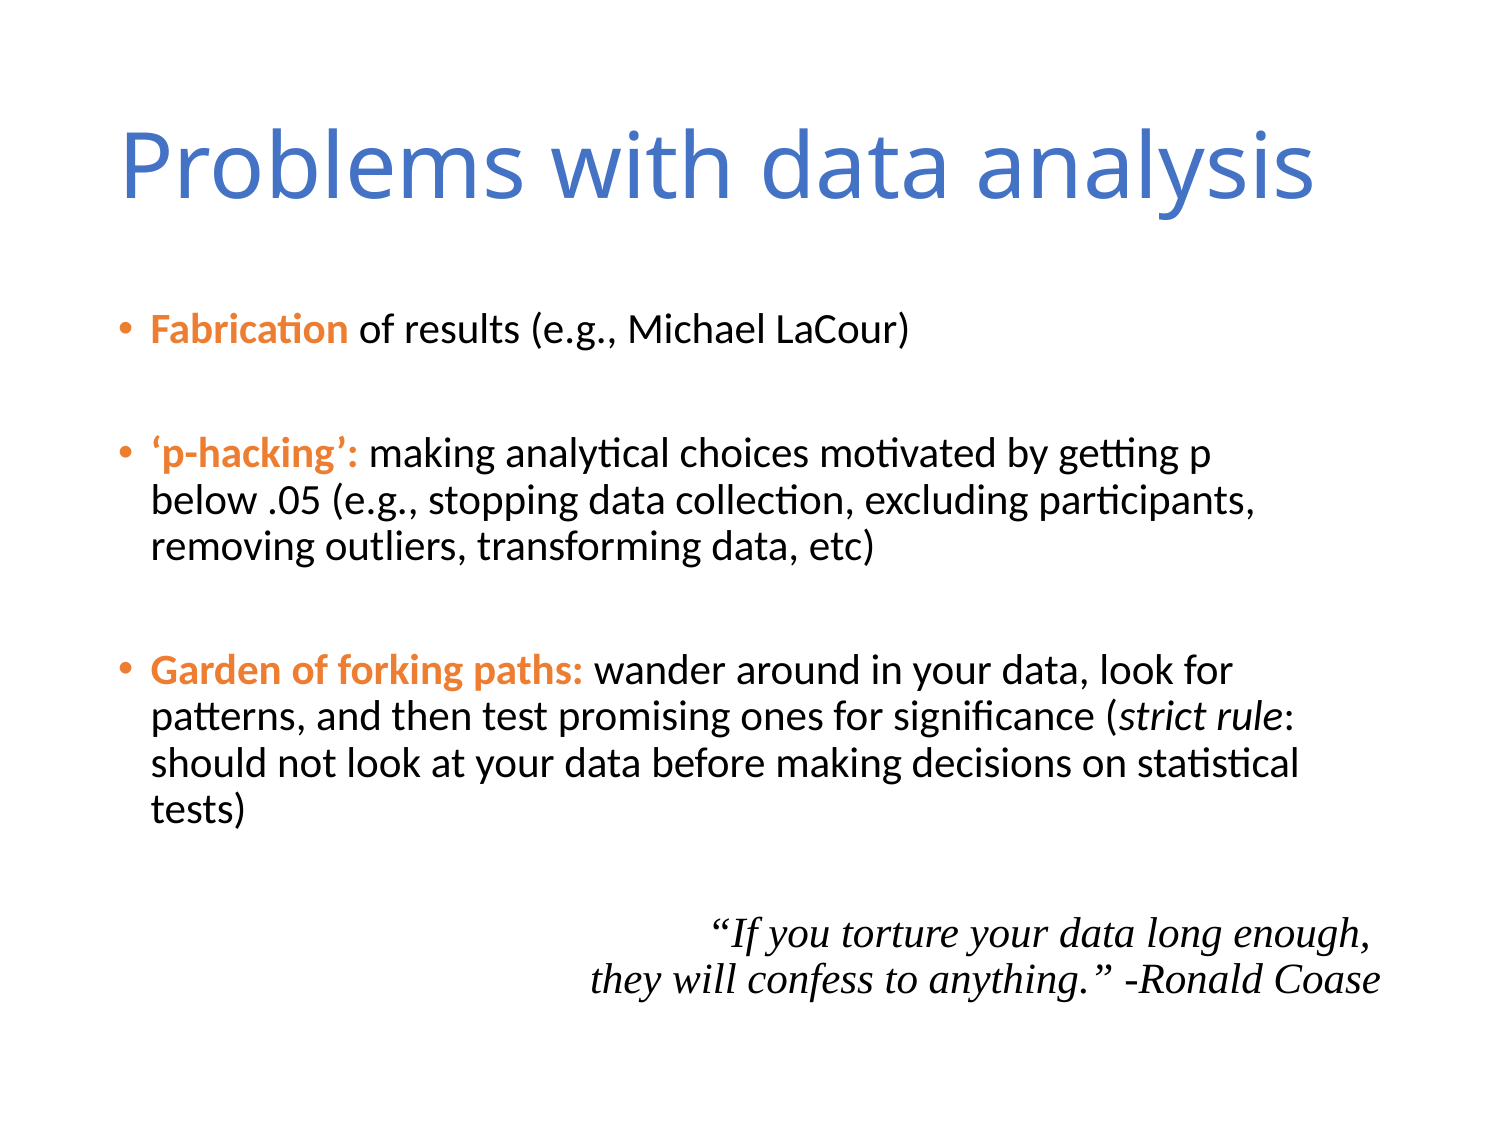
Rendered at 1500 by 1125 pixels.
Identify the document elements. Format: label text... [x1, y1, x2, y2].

title Problems with data analysis [103, 59, 1397, 278]
list Fabrication of results (e.g., Michael LaCour) ‘p-hacking’: making analytical choices motivated by getting p below .05 (e.g., stopping data collection, excluding participants, removing outliers, transforming data, etc) Garden of forking paths: wander around in your data, look for patterns, and then test promising ones for significance (strict rule: should not look at your data before making decisions on statistical tests) “If you torture your data long enough, they will confess to anything.” -Ronald Coase [103, 299, 1397, 1014]
